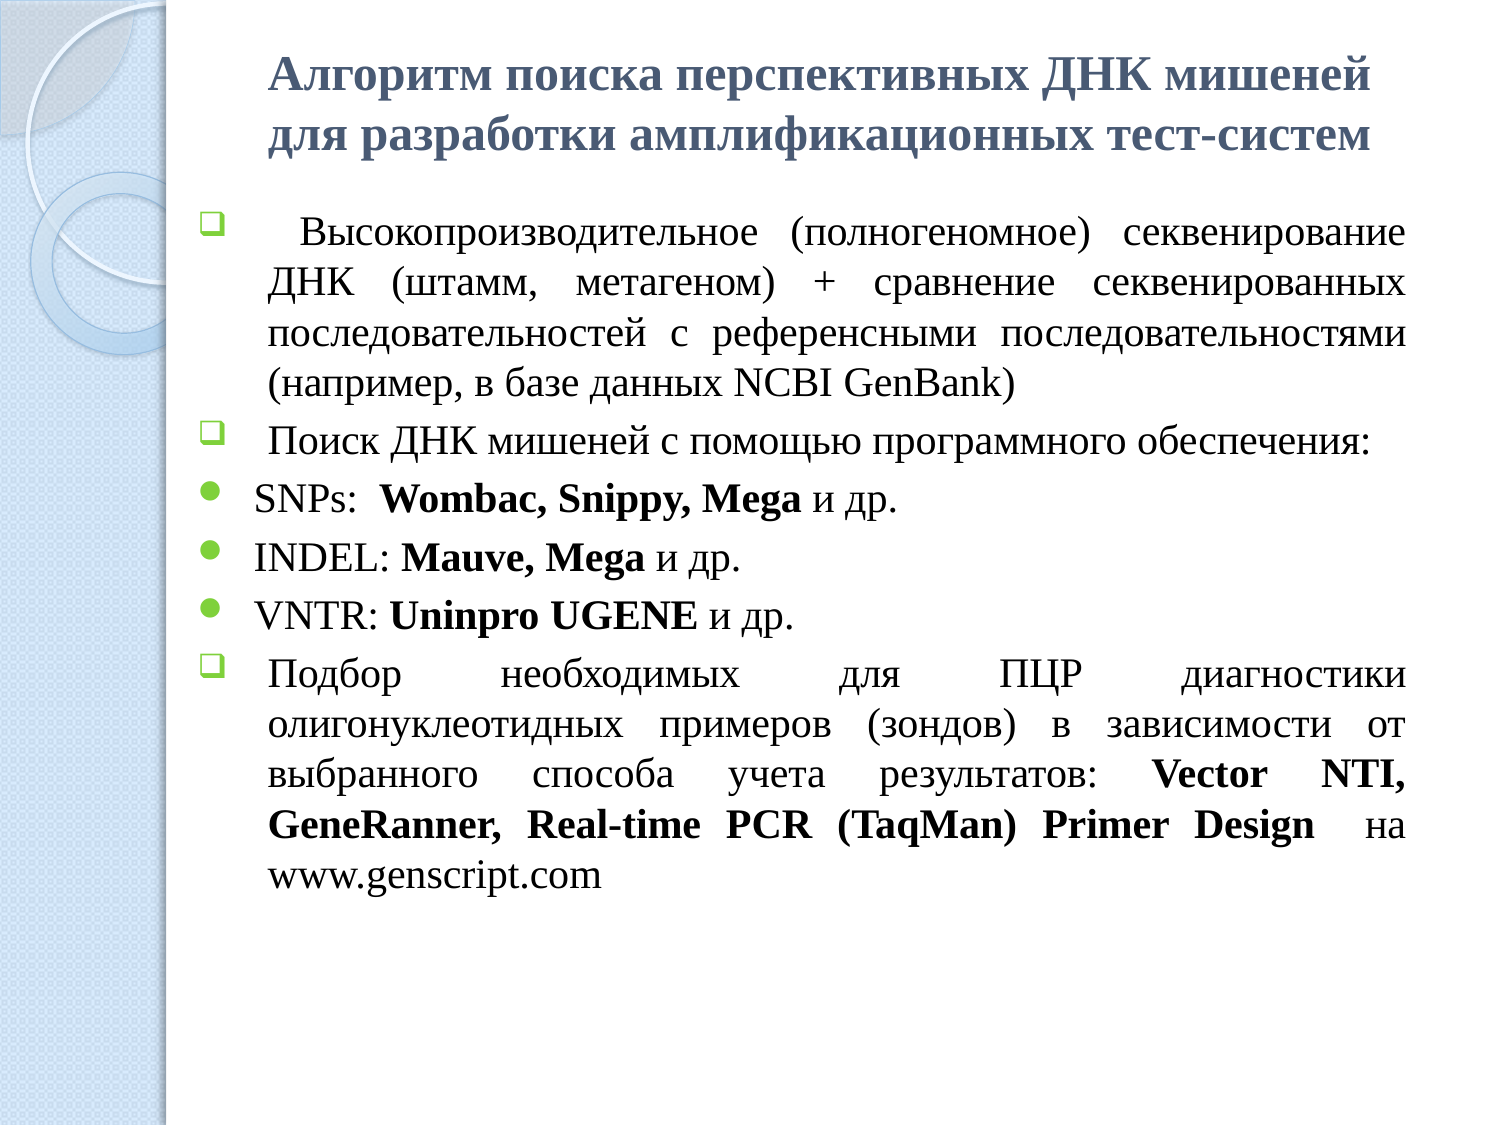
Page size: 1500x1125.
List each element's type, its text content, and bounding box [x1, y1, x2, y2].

title Алгоритм поиска перспективных ДНК мишеней для разработки амплификационных тест-систем [218, 42, 1421, 158]
list Высокопроизводительное (полногеномное) секвенирование ДНК (штамм, метагеном) + сравнение секвенированных последовательностей с референсными последовательностями (например, в базе данных NCBI GenBank) Поиск ДНК мишеней с помощью программного обеспечения: SNPs: Wombac, Snippy, Mega и др. INDEL: Mauve, Mega и др. VNTR: Uninpro UGENE и др. Подбор необходимых для ПЦР диагностики олигонуклеотидных примеров (зондов) в зависимости от выбранного способа учета результатов: Vector NTI, GeneRanner, Real-time PCR (TaqMan) Primer Design на www.genscript.com [183, 196, 1421, 988]
